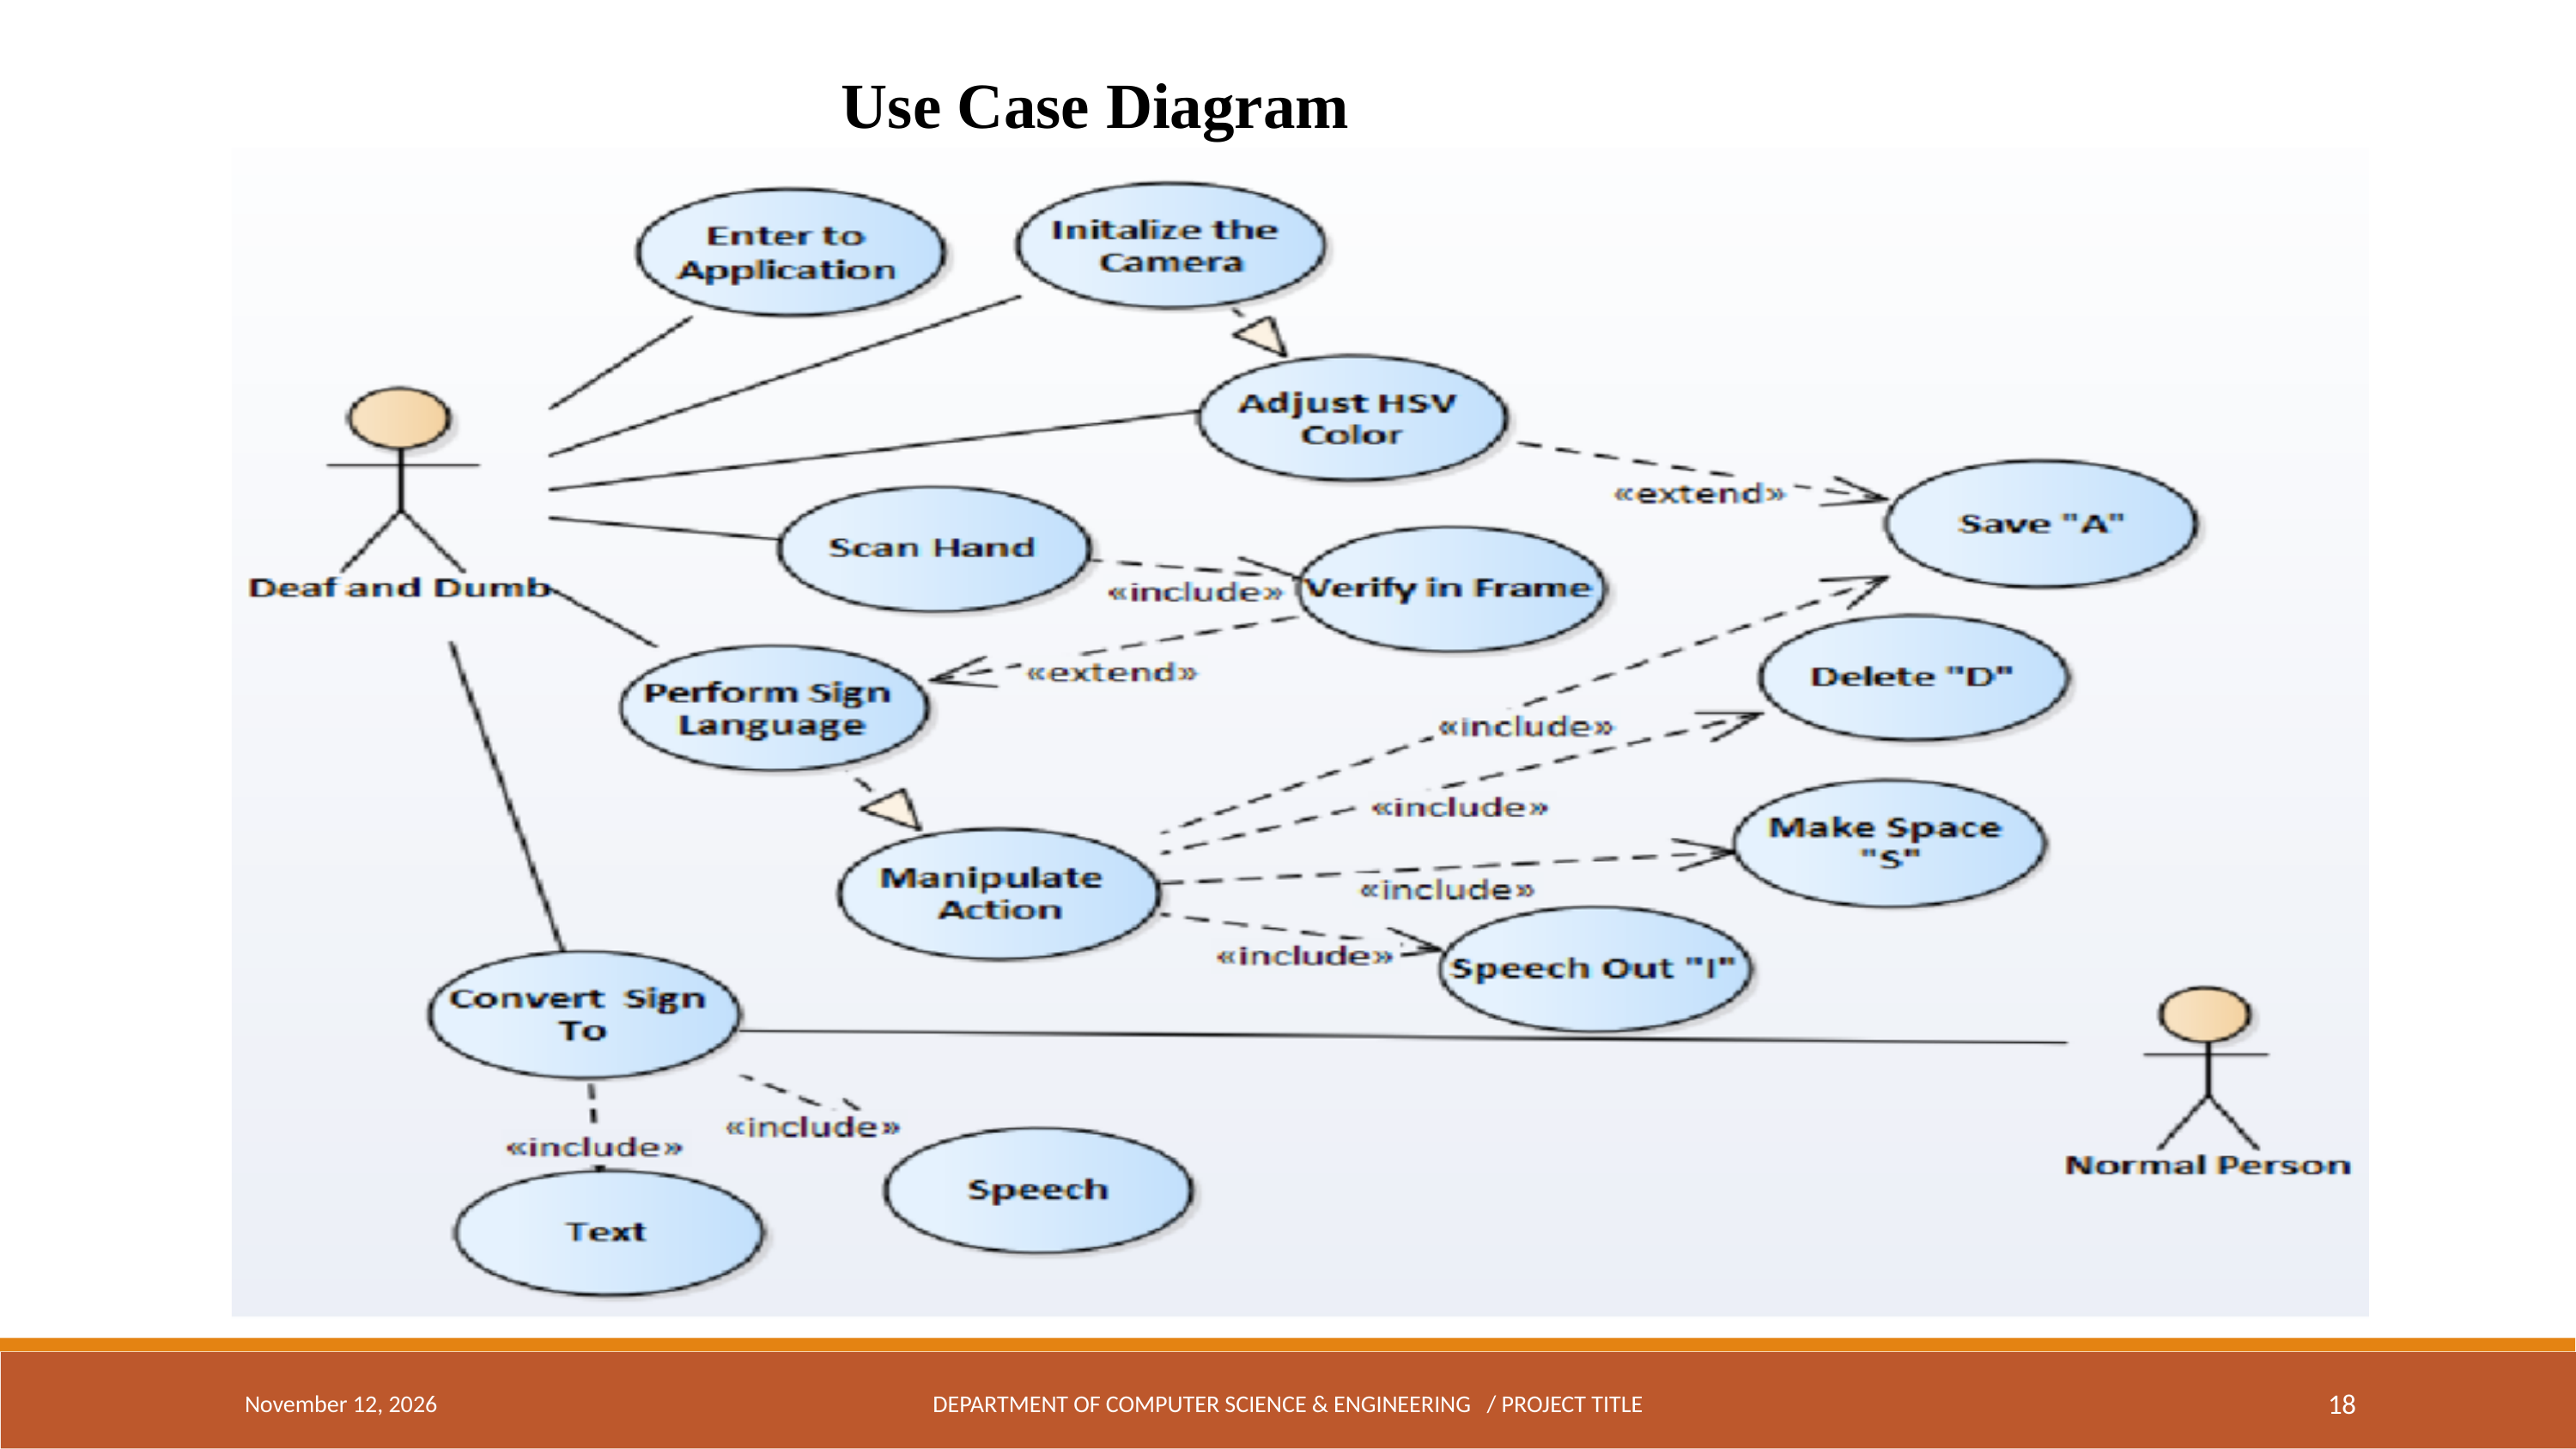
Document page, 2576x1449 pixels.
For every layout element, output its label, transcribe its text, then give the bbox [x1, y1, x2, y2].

footer DEPARTMENT OF COMPUTER SCIENCE & ENGINEERING / PROJECT TITLE [779, 1364, 1798, 1442]
text_box Use Case Diagram [828, 57, 2117, 145]
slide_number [232, 1364, 755, 1442]
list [231, 148, 2370, 1319]
slide_number 18 [2092, 1364, 2369, 1442]
